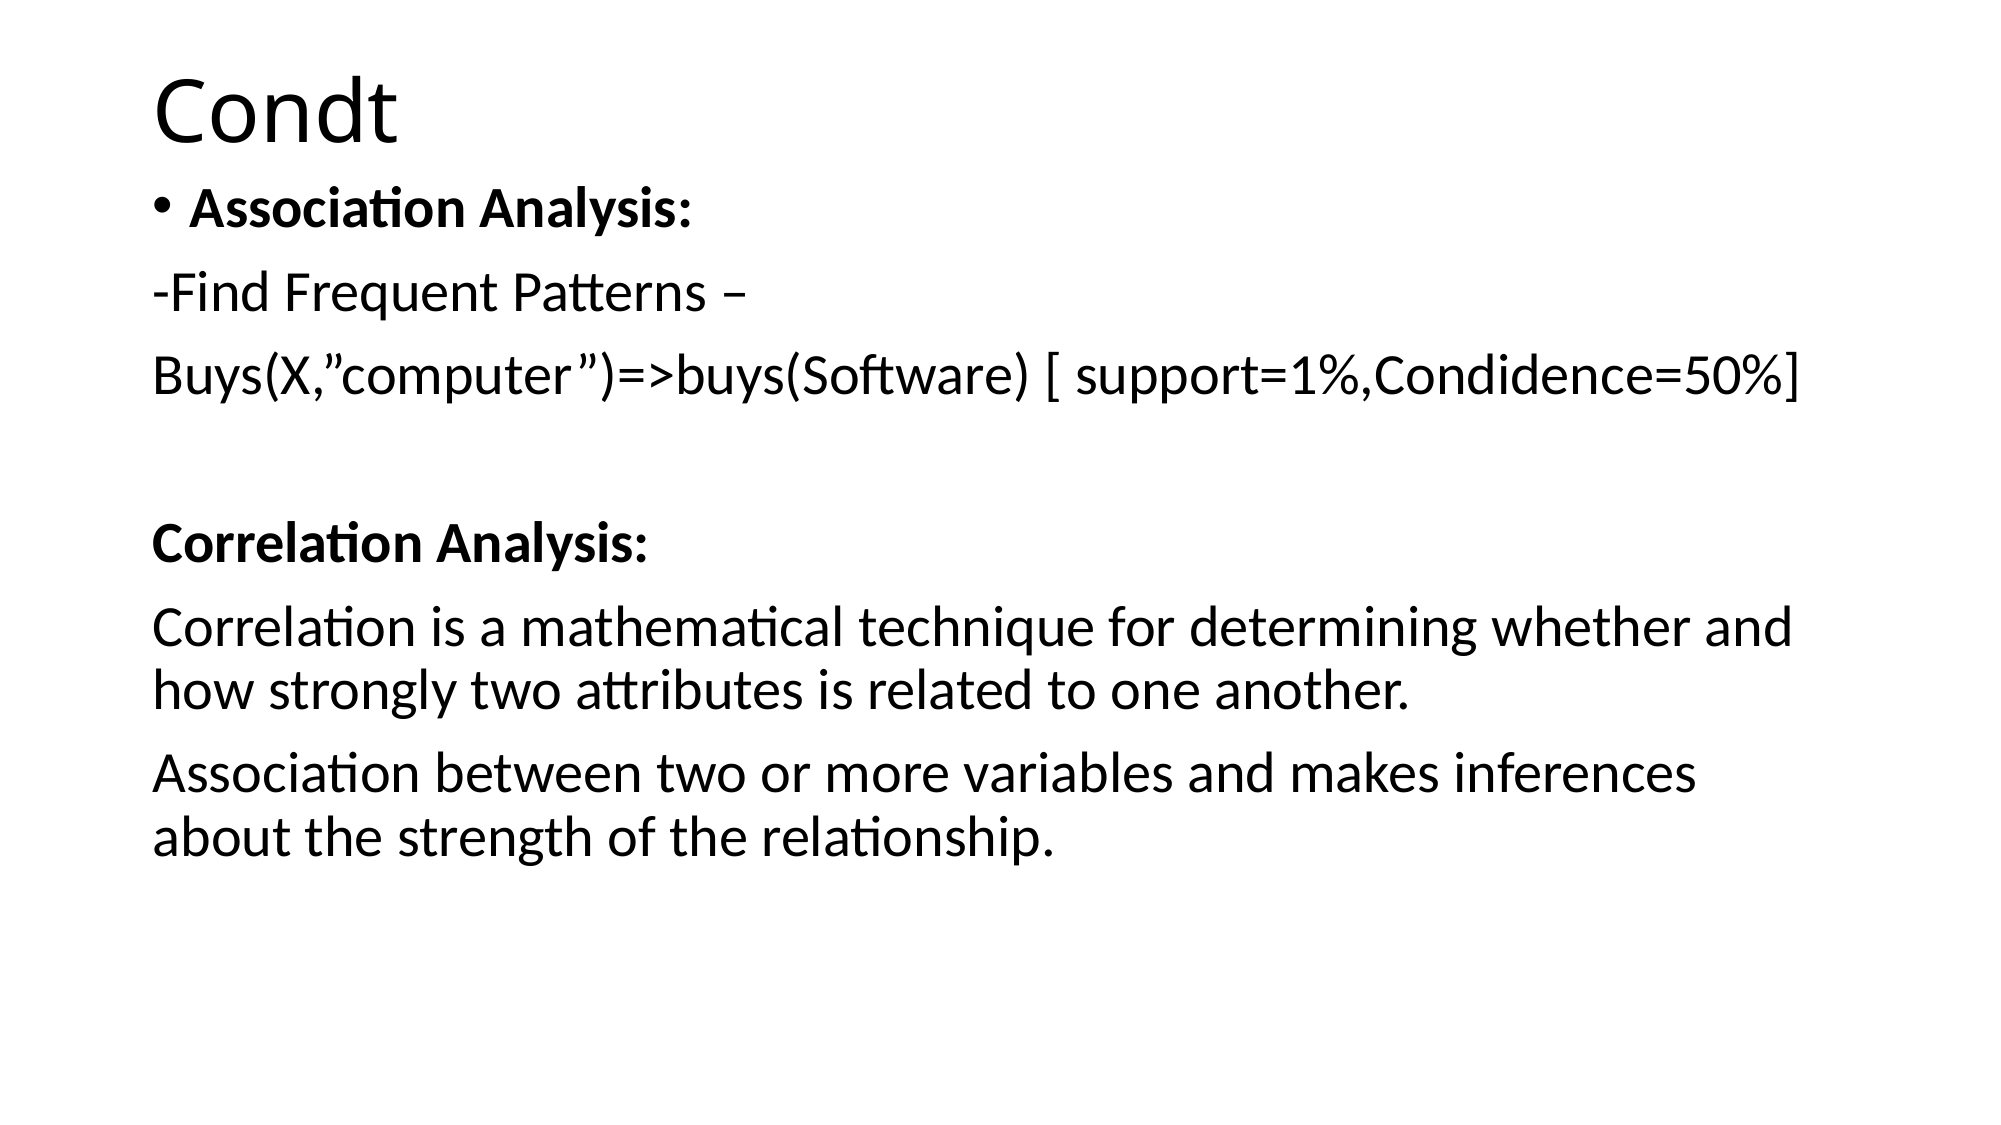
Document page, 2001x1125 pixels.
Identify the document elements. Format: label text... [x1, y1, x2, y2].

title Condt [137, 59, 1863, 169]
list Association Analysis: -Find Frequent Patterns – Buys(X,”computer”)=>buys(Software) [ support=1%,Condidence=50%] Correlation Analysis: Correlation is a mathematical technique for determining whether and how strongly two attributes is related to one another. Association between two or more variables and makes inferences about the strength of the relationship. [137, 169, 1863, 1014]
